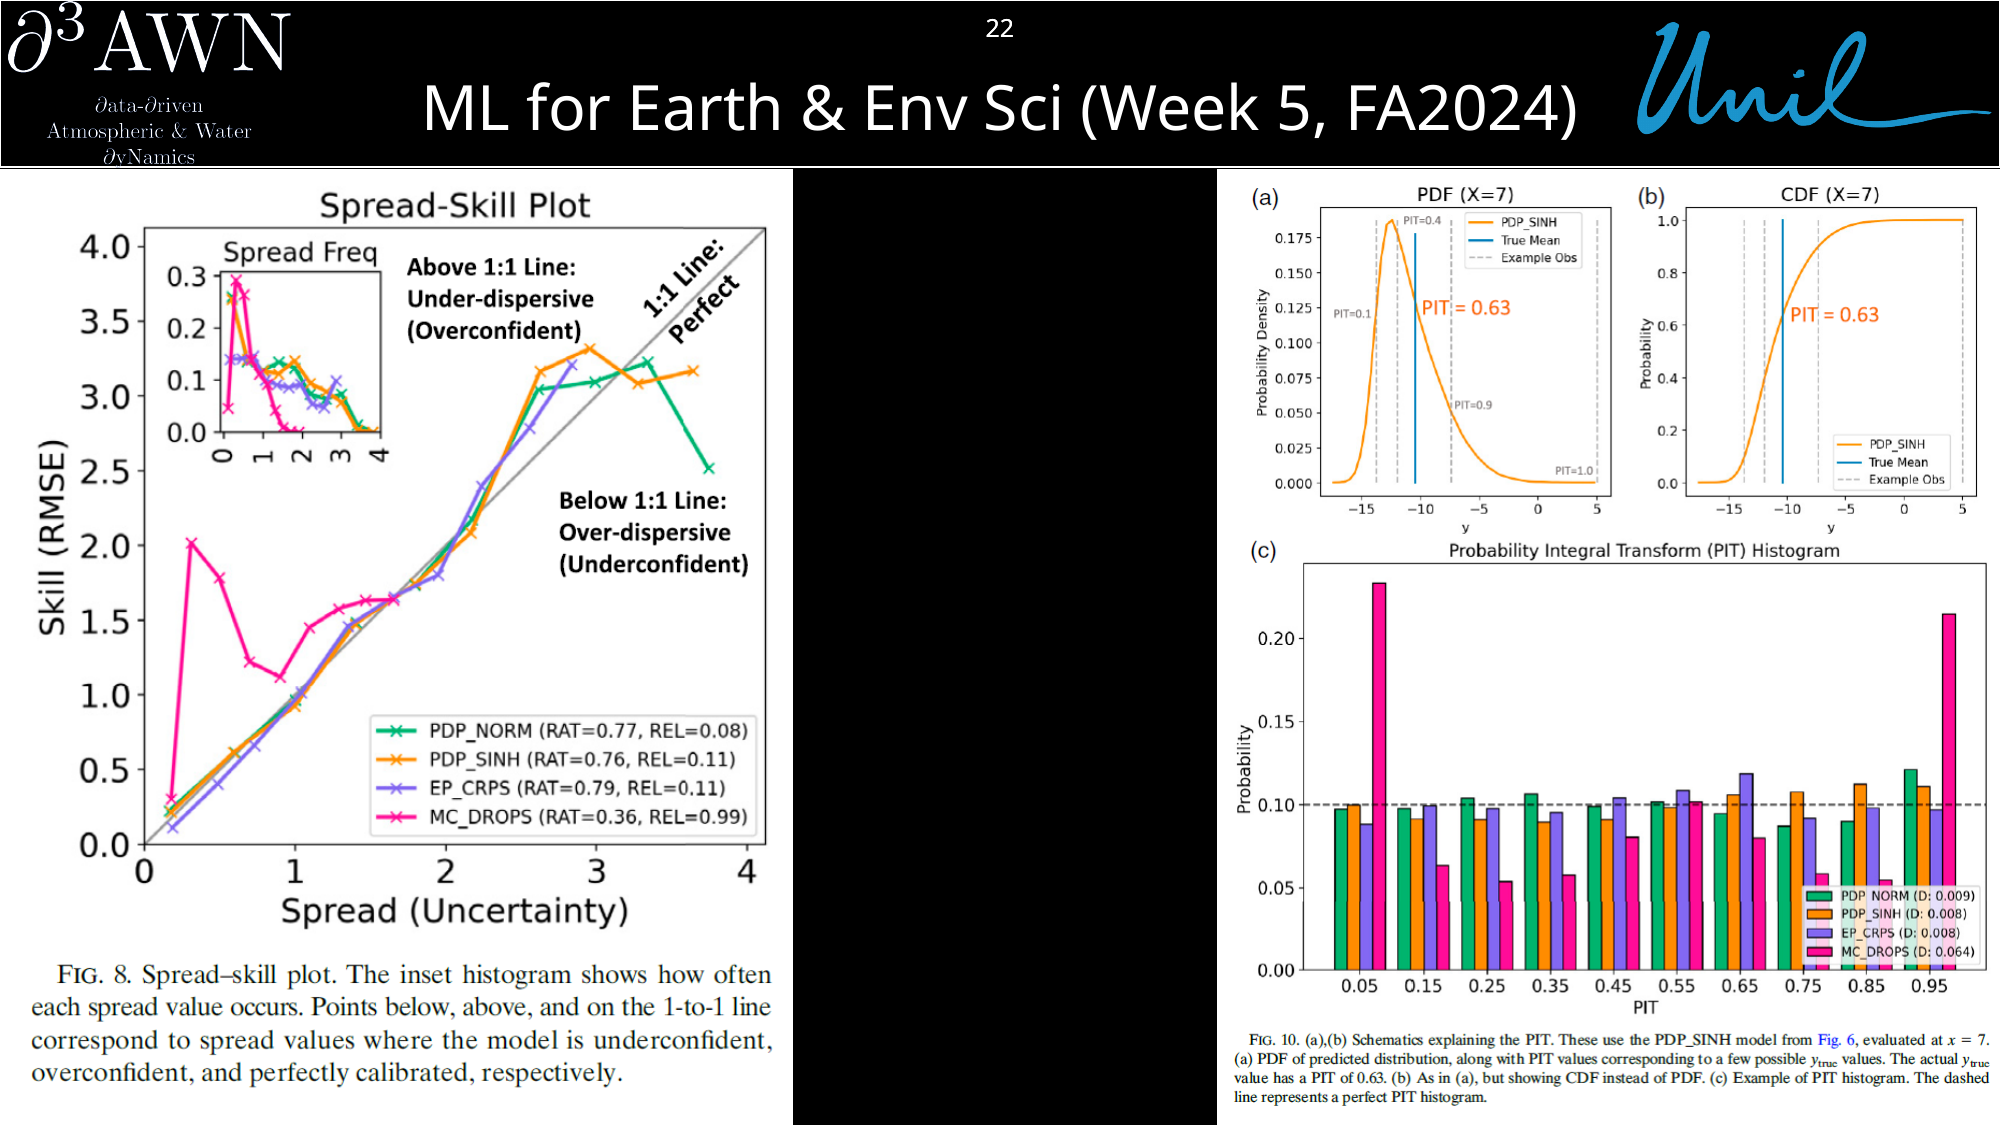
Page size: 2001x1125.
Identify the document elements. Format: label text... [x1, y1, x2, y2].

picture [0, 0, 298, 168]
slide_number 22 [774, 0, 1225, 60]
picture [0, 169, 793, 1125]
picture [1217, 169, 2000, 1125]
picture [1609, 22, 2000, 145]
